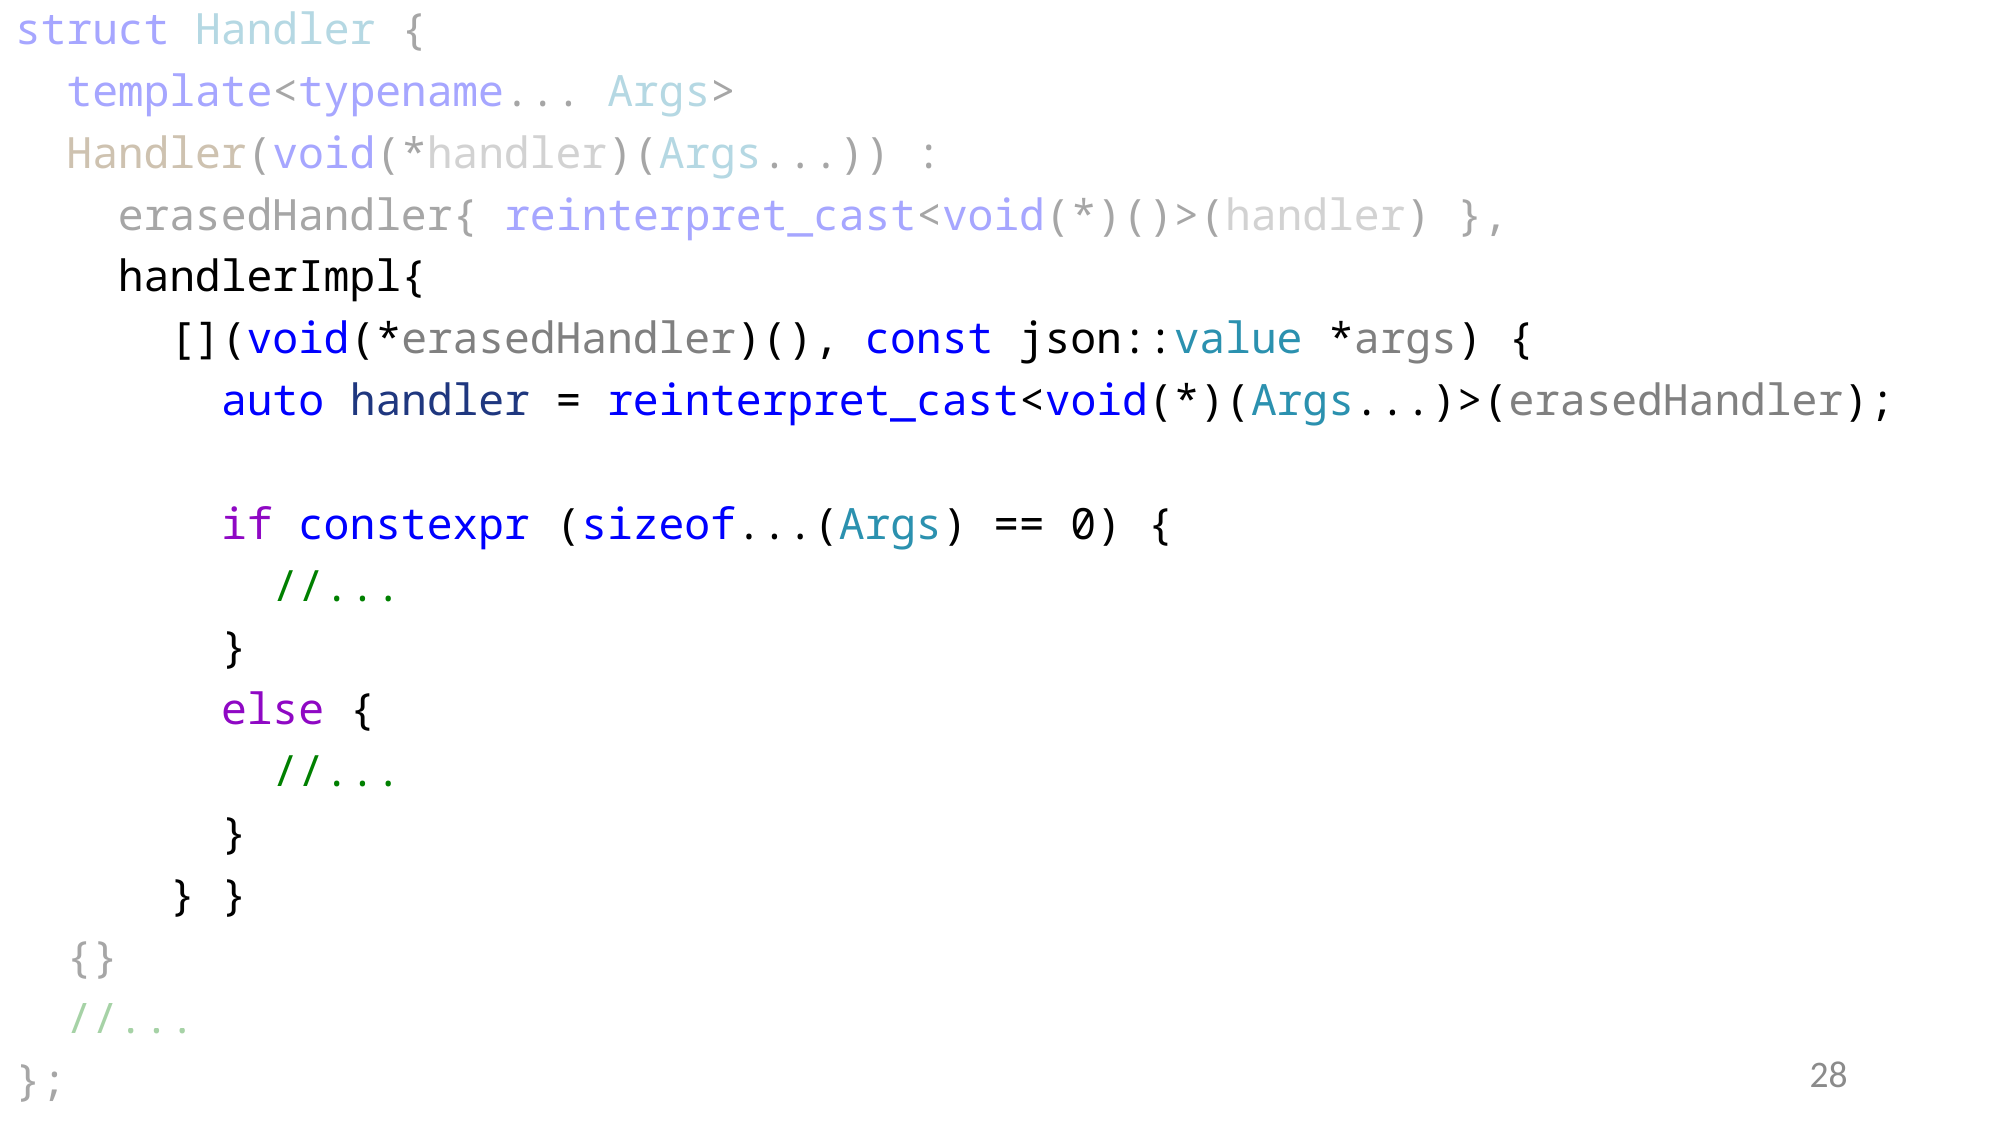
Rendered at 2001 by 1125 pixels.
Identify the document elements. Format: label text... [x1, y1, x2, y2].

list struct Handler { template<typename... Args> Handler(void(*handler)(Args...)) : erasedHandler{ reinterpret_cast<void(*)()>(handler) }, handlerImpl{ [](void(*erasedHandler)(), const json::value *args) { auto handler = reinterpret_cast<void(*)(Args...)>(erasedHandler); if constexpr (sizeof...(Args) == 0) { //... } else { //... } } } {} //... }; [0, 0, 2000, 1125]
slide_number 28 [1412, 1042, 1863, 1103]
